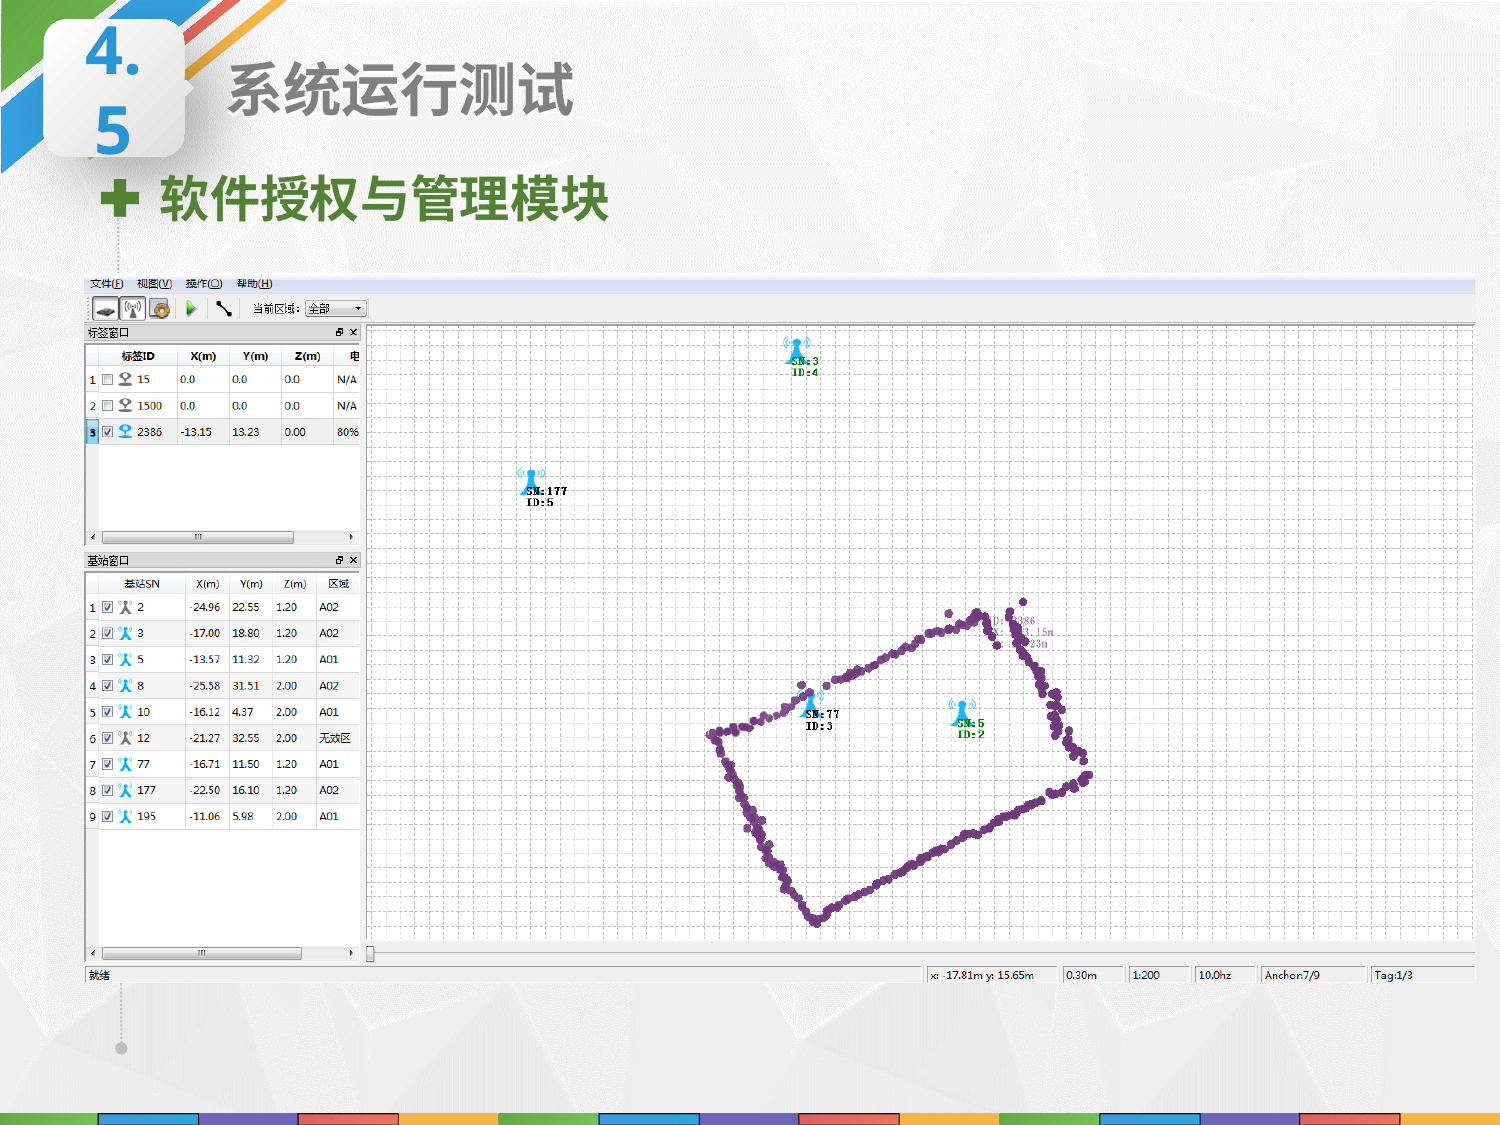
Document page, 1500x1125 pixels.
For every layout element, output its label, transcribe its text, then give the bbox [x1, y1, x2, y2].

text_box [0, 1113, 1500, 1125]
text_box 4.5 [46, 93, 182, 141]
text_box 软件授权与管理模块 [145, 160, 656, 235]
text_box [118, 200, 122, 273]
picture [0, 0, 1500, 1113]
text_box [0, 0, 313, 93]
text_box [118, 983, 122, 1049]
text_box [42, 93, 190, 158]
text_box [100, 178, 140, 218]
text_box 系统运行测试 [210, 45, 959, 131]
